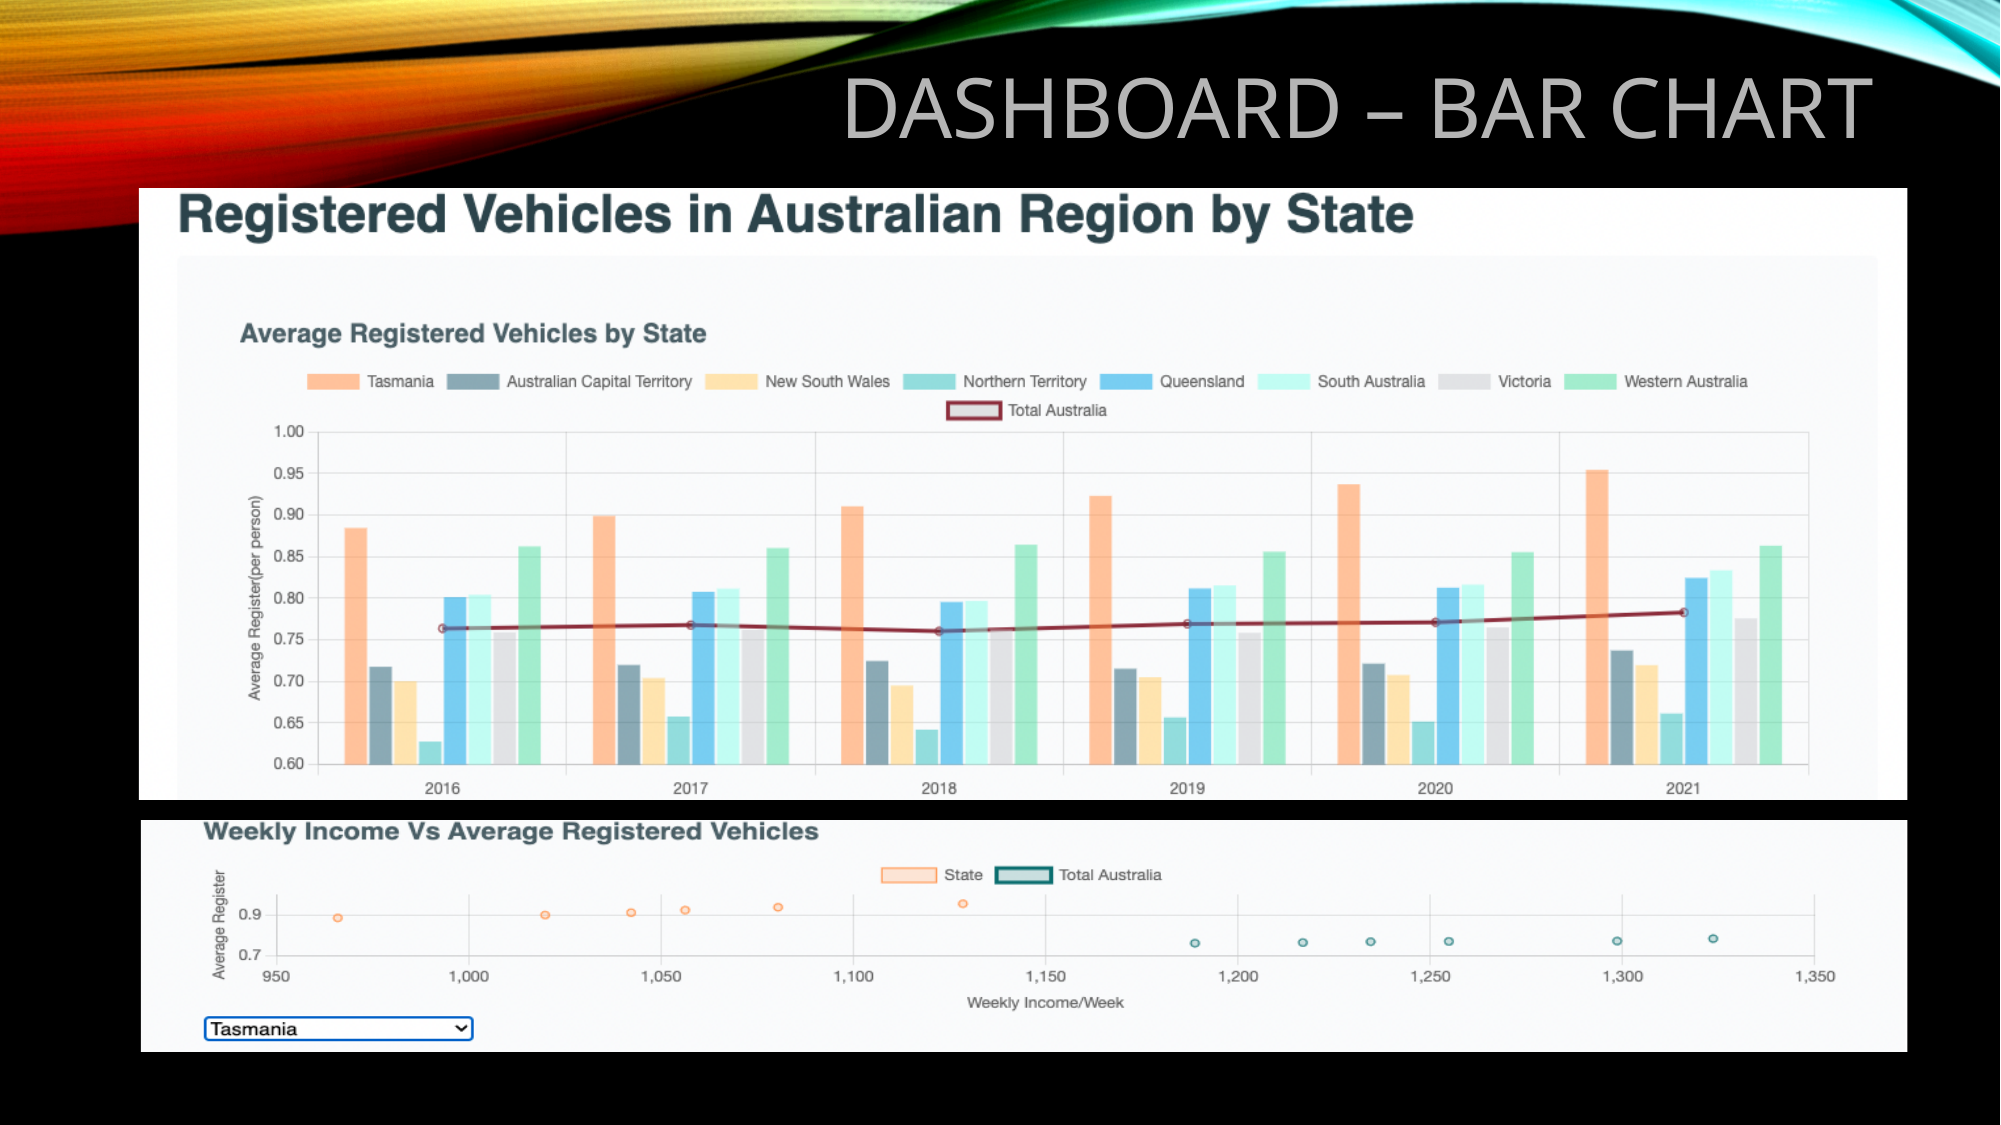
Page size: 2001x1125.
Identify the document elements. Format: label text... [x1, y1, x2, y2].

title Dashboard – bar chart [477, 33, 1890, 188]
picture [0, 0, 2000, 800]
picture [140, 820, 1908, 1052]
